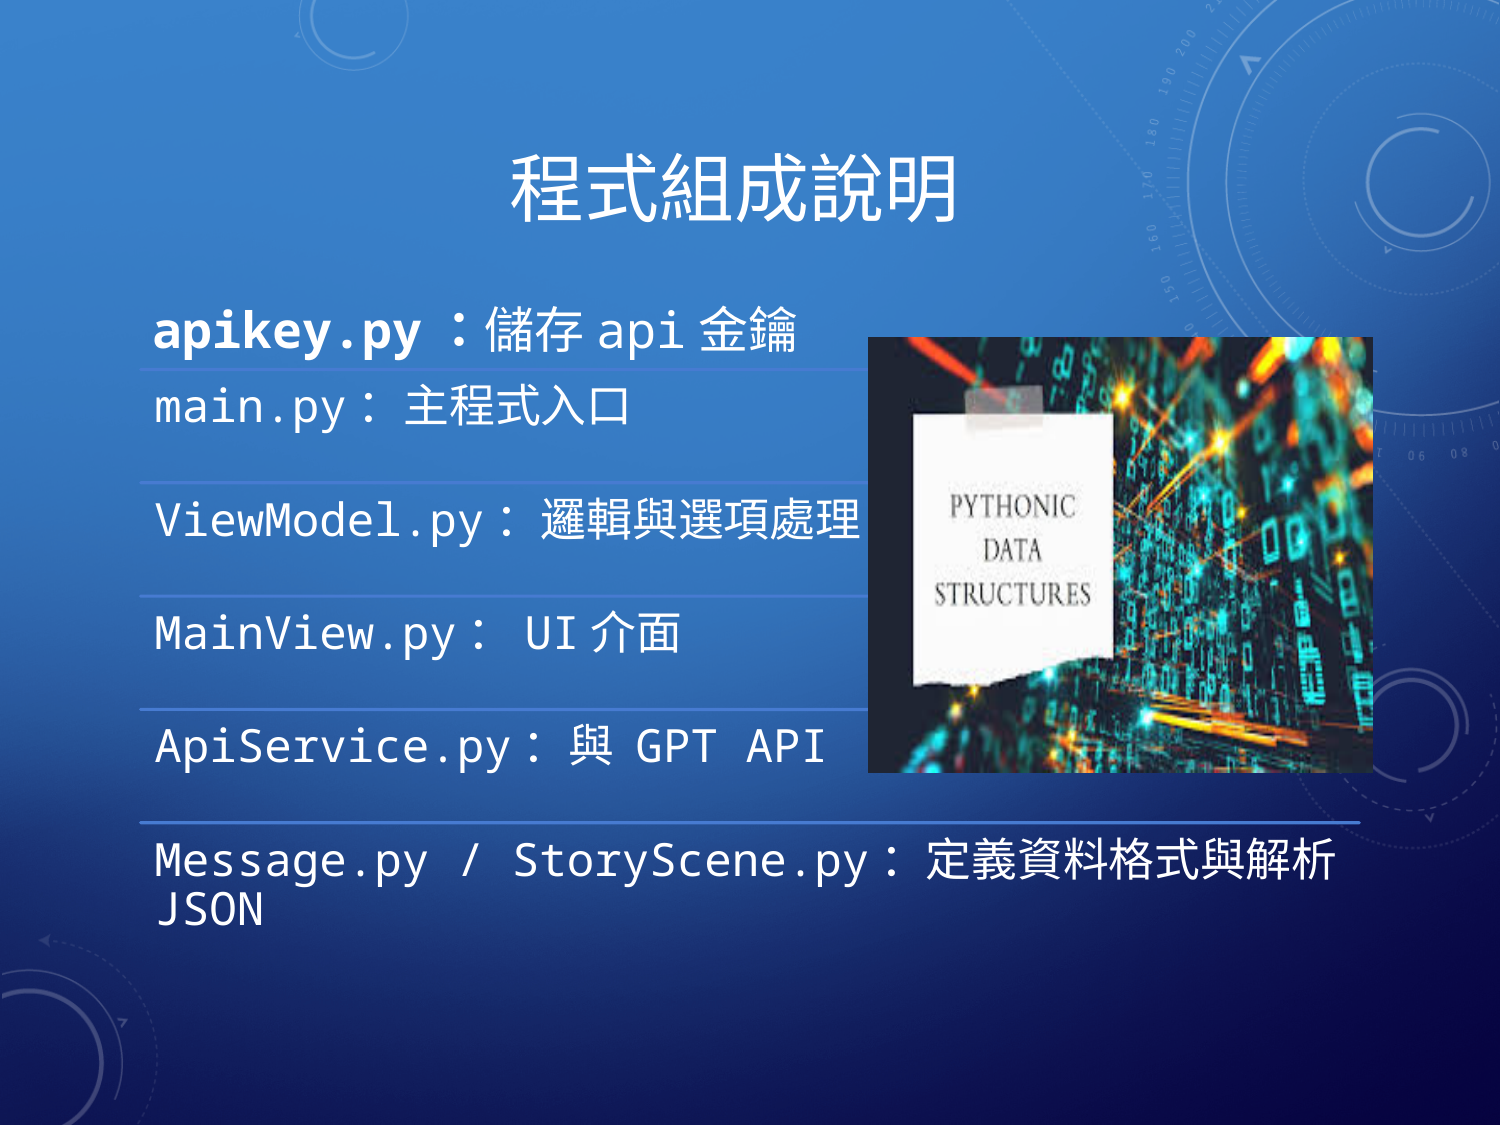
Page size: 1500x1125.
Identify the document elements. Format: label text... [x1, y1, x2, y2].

text_box apikey.py：儲存api金鑰 [54, 291, 1273, 366]
picture [2, 0, 1499, 1125]
title 程式組成說明 [142, 96, 1328, 276]
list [140, 369, 1360, 937]
